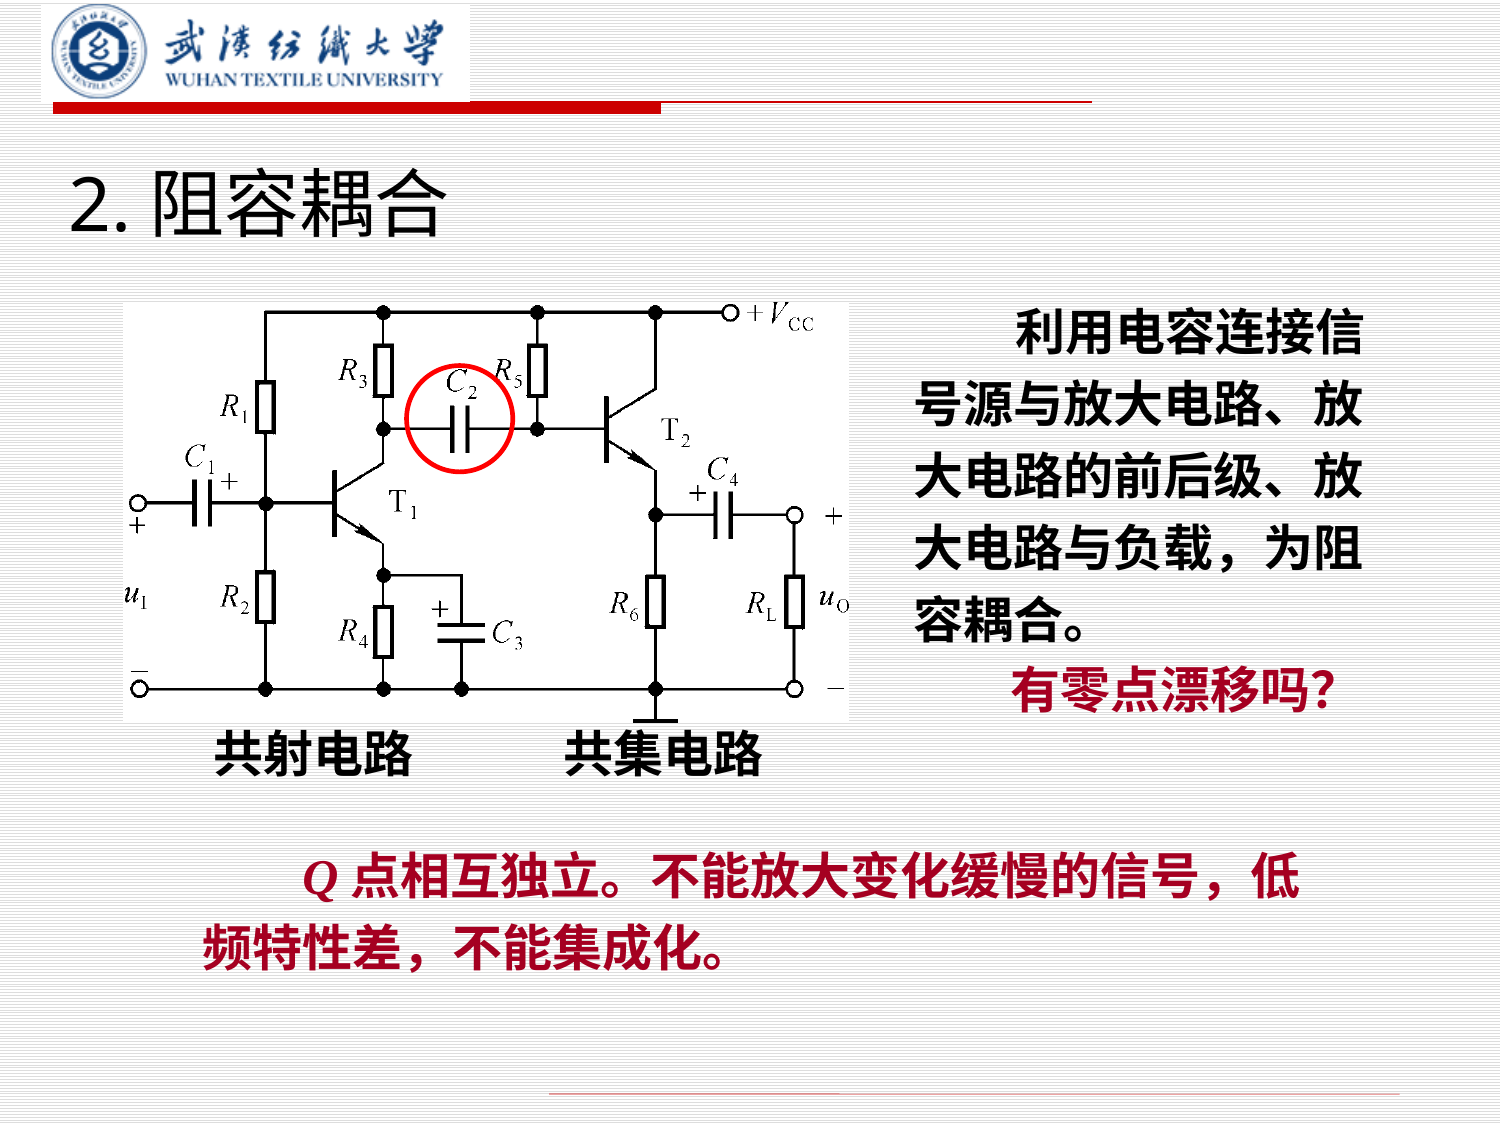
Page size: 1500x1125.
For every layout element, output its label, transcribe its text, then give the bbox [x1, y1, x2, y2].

picture [41, 4, 470, 102]
text_box 利用电容连接信号源与放大电路、放大电路的前后级、放大电路与负载，为阻容耦合。 [898, 281, 1399, 656]
picture [123, 302, 850, 723]
text_box Q点相互独立。不能放大变化缓慢的信号，低频特性差，不能集成化。 [187, 824, 1338, 984]
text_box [198, 714, 825, 791]
title 2.阻容耦合 [52, 148, 604, 255]
text_box 有零点漂移吗？ [996, 651, 1489, 727]
